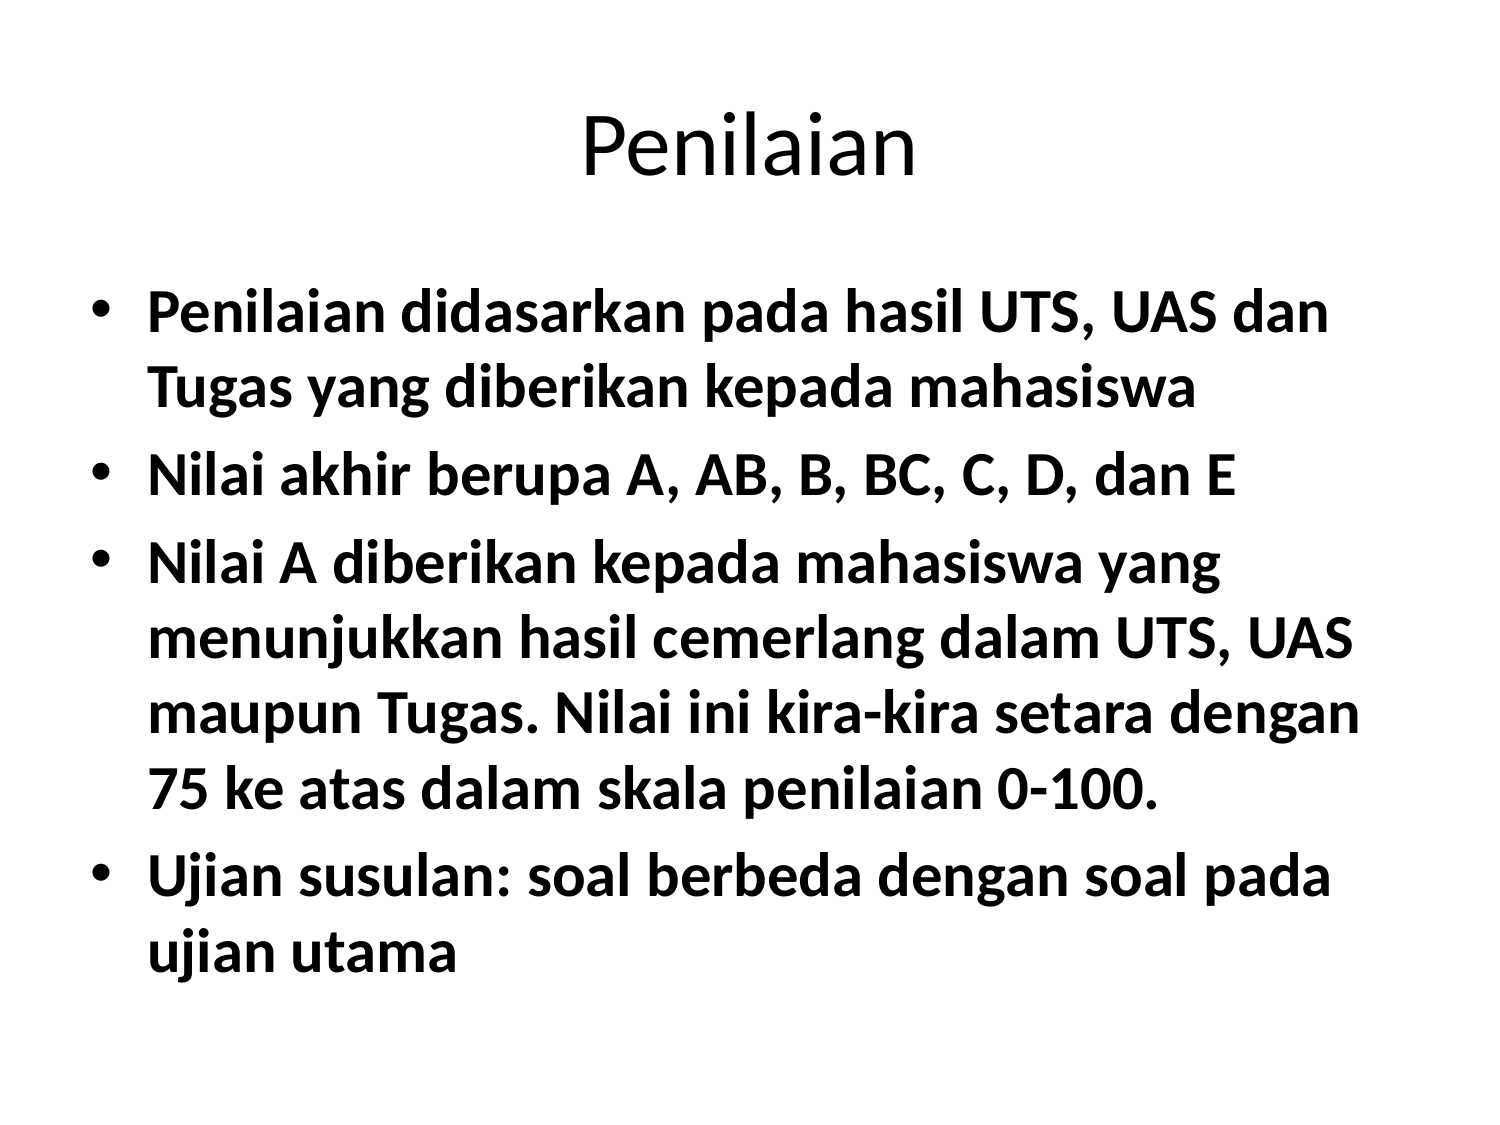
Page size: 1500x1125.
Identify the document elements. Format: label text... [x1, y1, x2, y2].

list Penilaian didasarkan pada hasil UTS, UAS dan Tugas yang diberikan kepada mahasiswa Nilai akhir berupa A, AB, B, BC, C, D, dan E Nilai A diberikan kepada mahasiswa yang menunjukkan hasil cemerlang dalam UTS, UAS maupun Tugas. Nilai ini kira-kira setara dengan 75 ke atas dalam skala penilaian 0-100. Ujian susulan: soal berbeda dengan soal pada ujian utama [75, 262, 1425, 1005]
title Penilaian [75, 45, 1425, 233]
